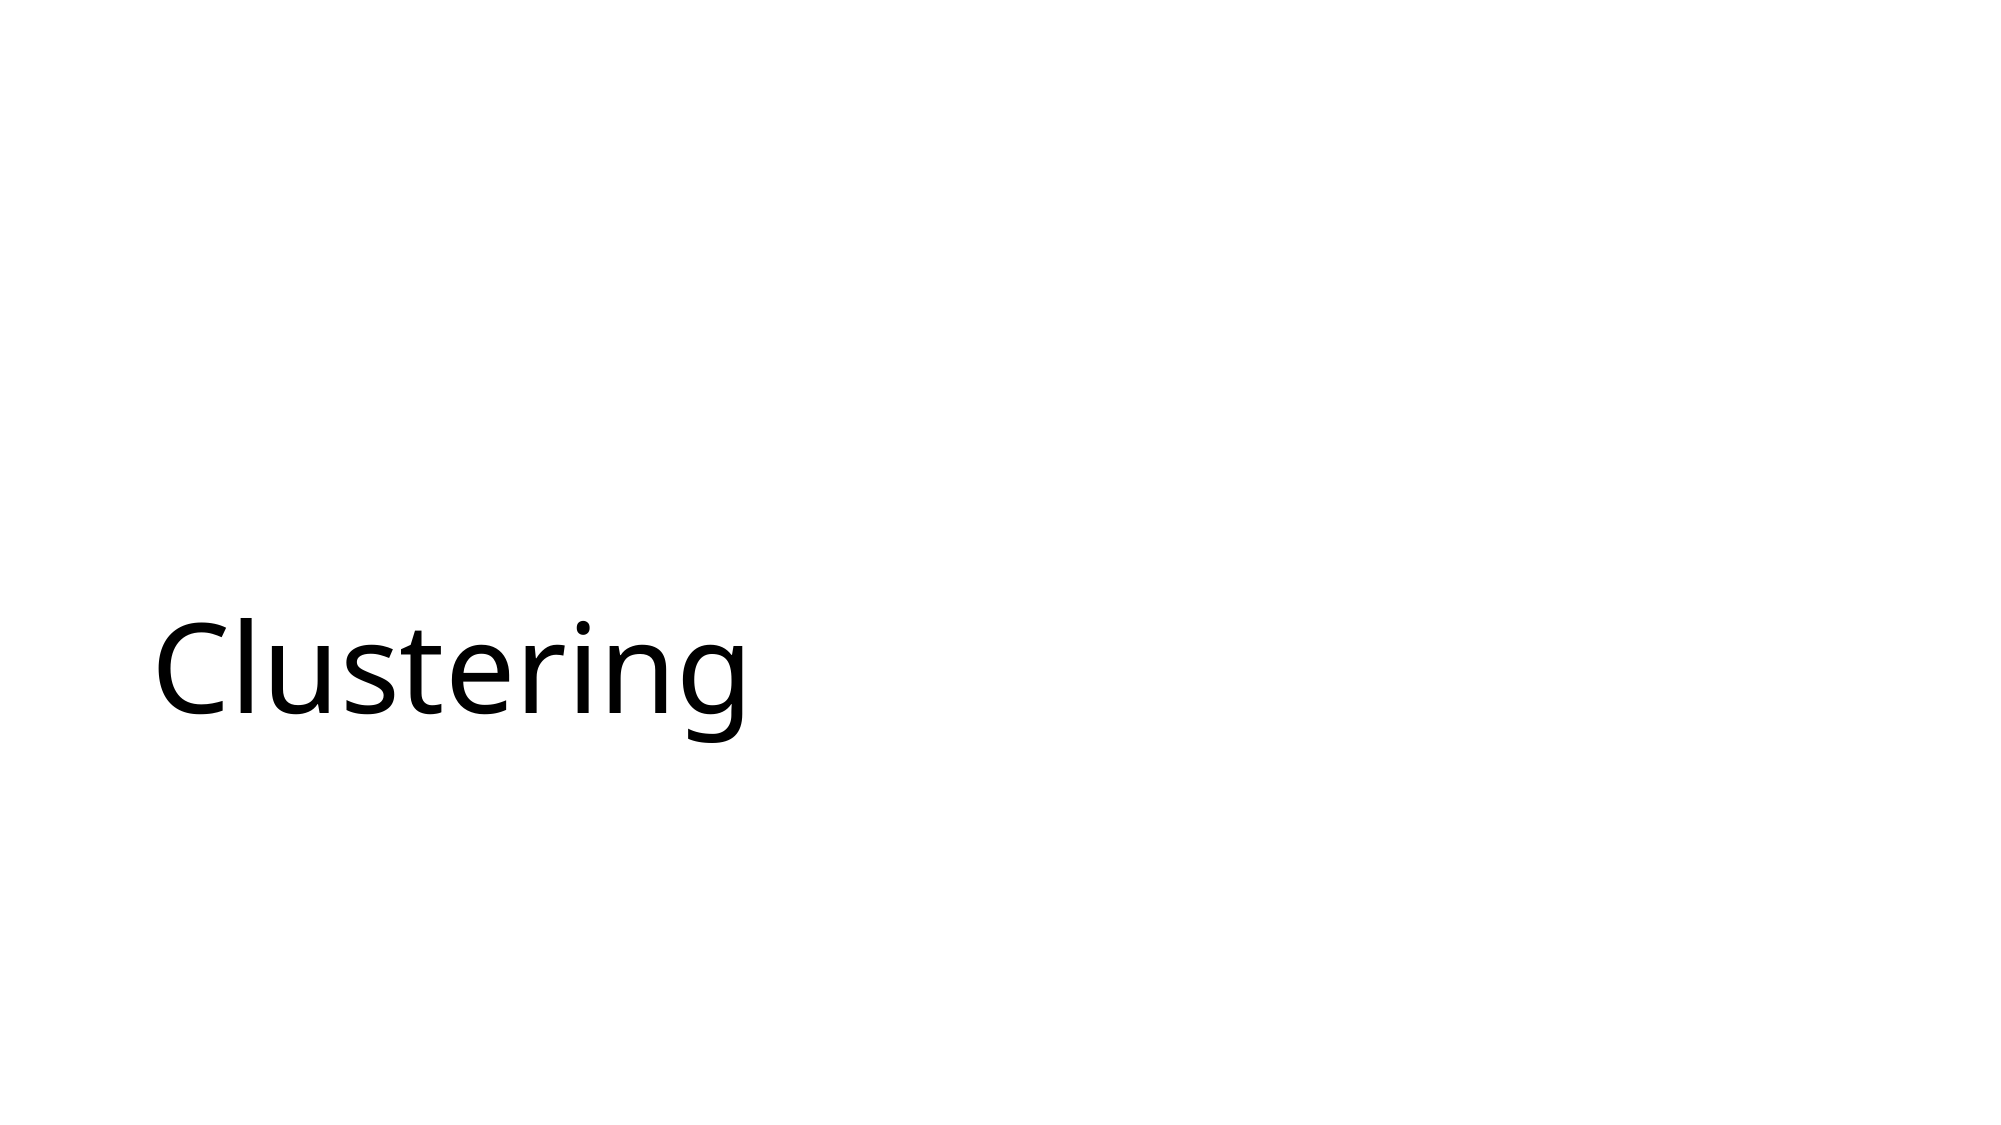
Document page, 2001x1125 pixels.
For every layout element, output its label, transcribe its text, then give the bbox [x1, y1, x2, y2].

title Clustering [136, 280, 1862, 749]
